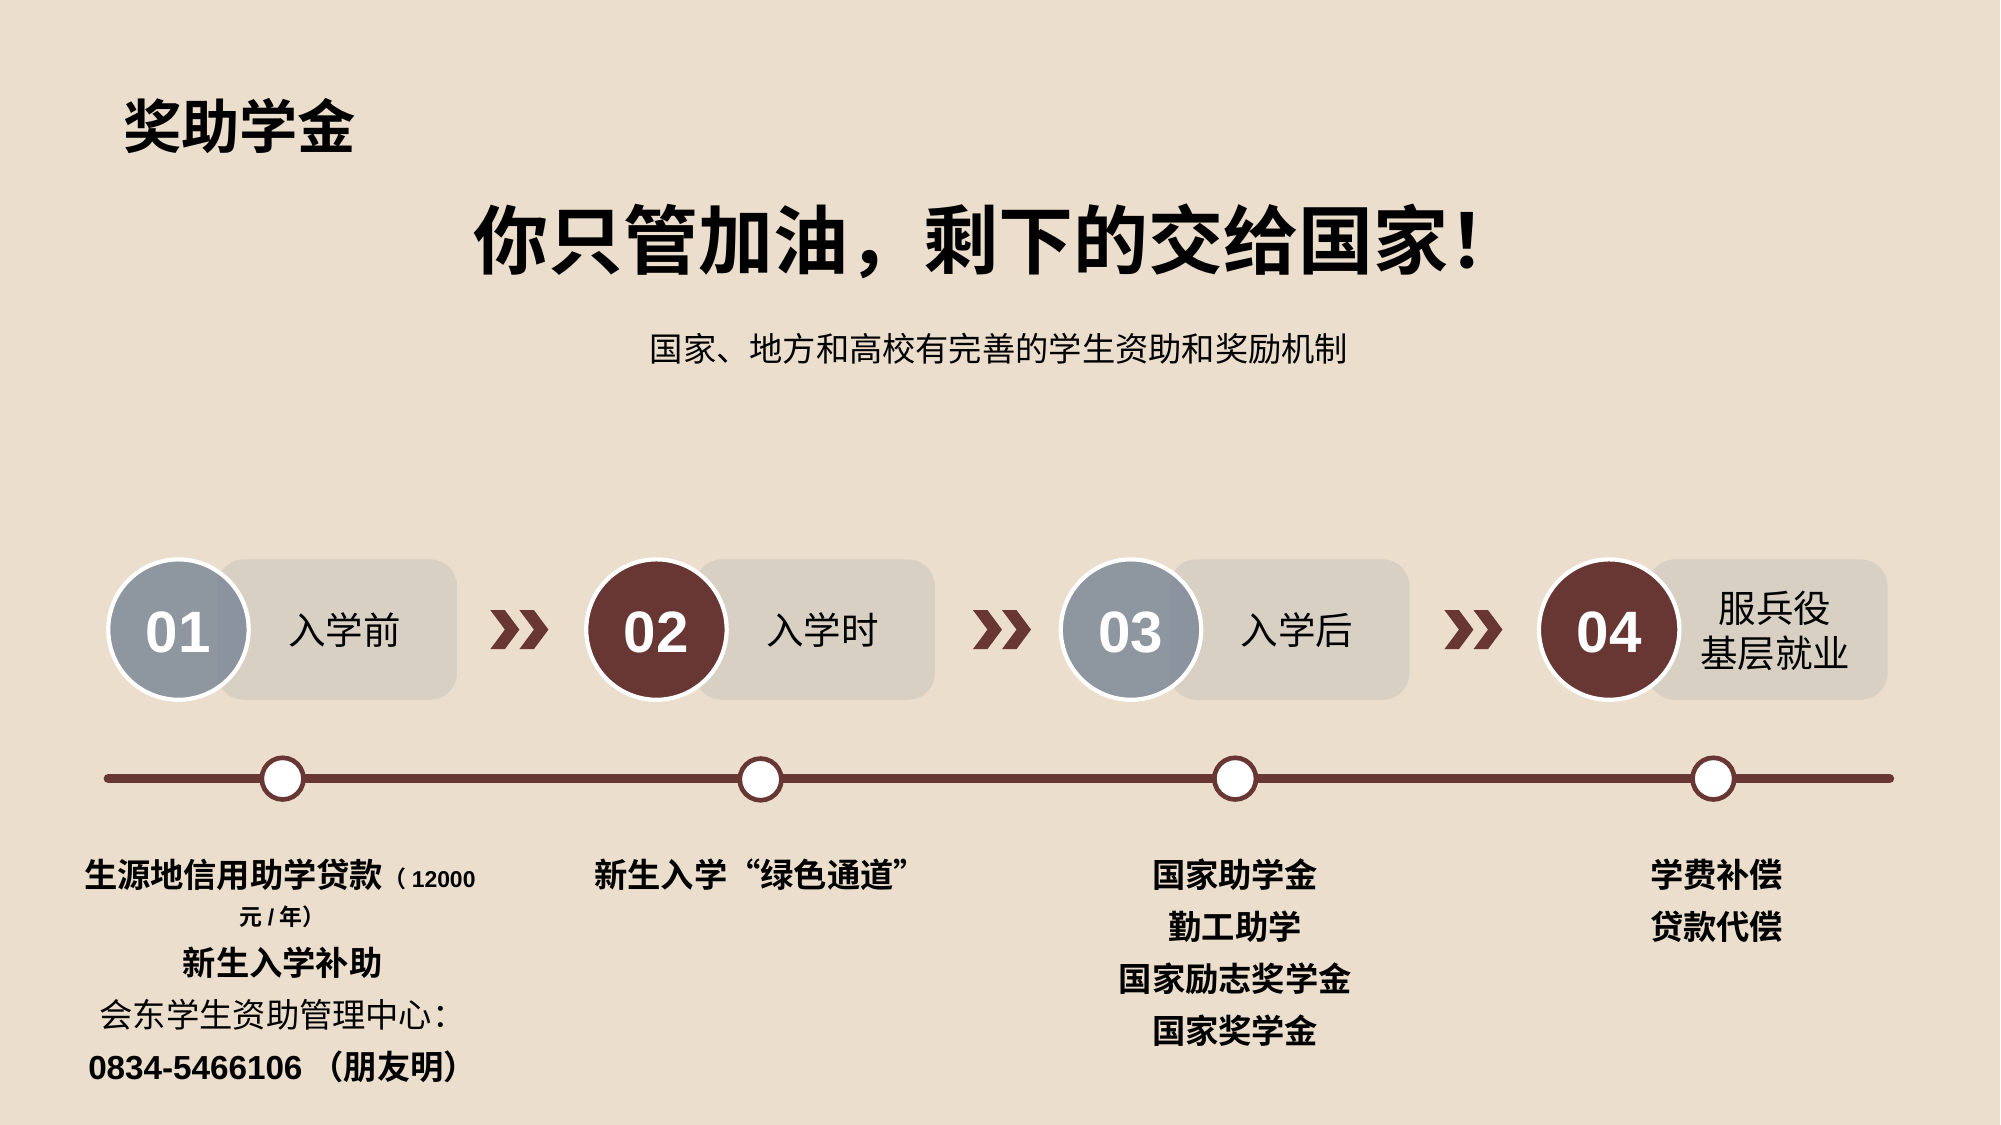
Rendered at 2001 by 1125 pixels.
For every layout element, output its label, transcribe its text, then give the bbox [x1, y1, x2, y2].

title 奖助学金 [108, 0, 1890, 169]
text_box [45, 185, 1890, 1061]
